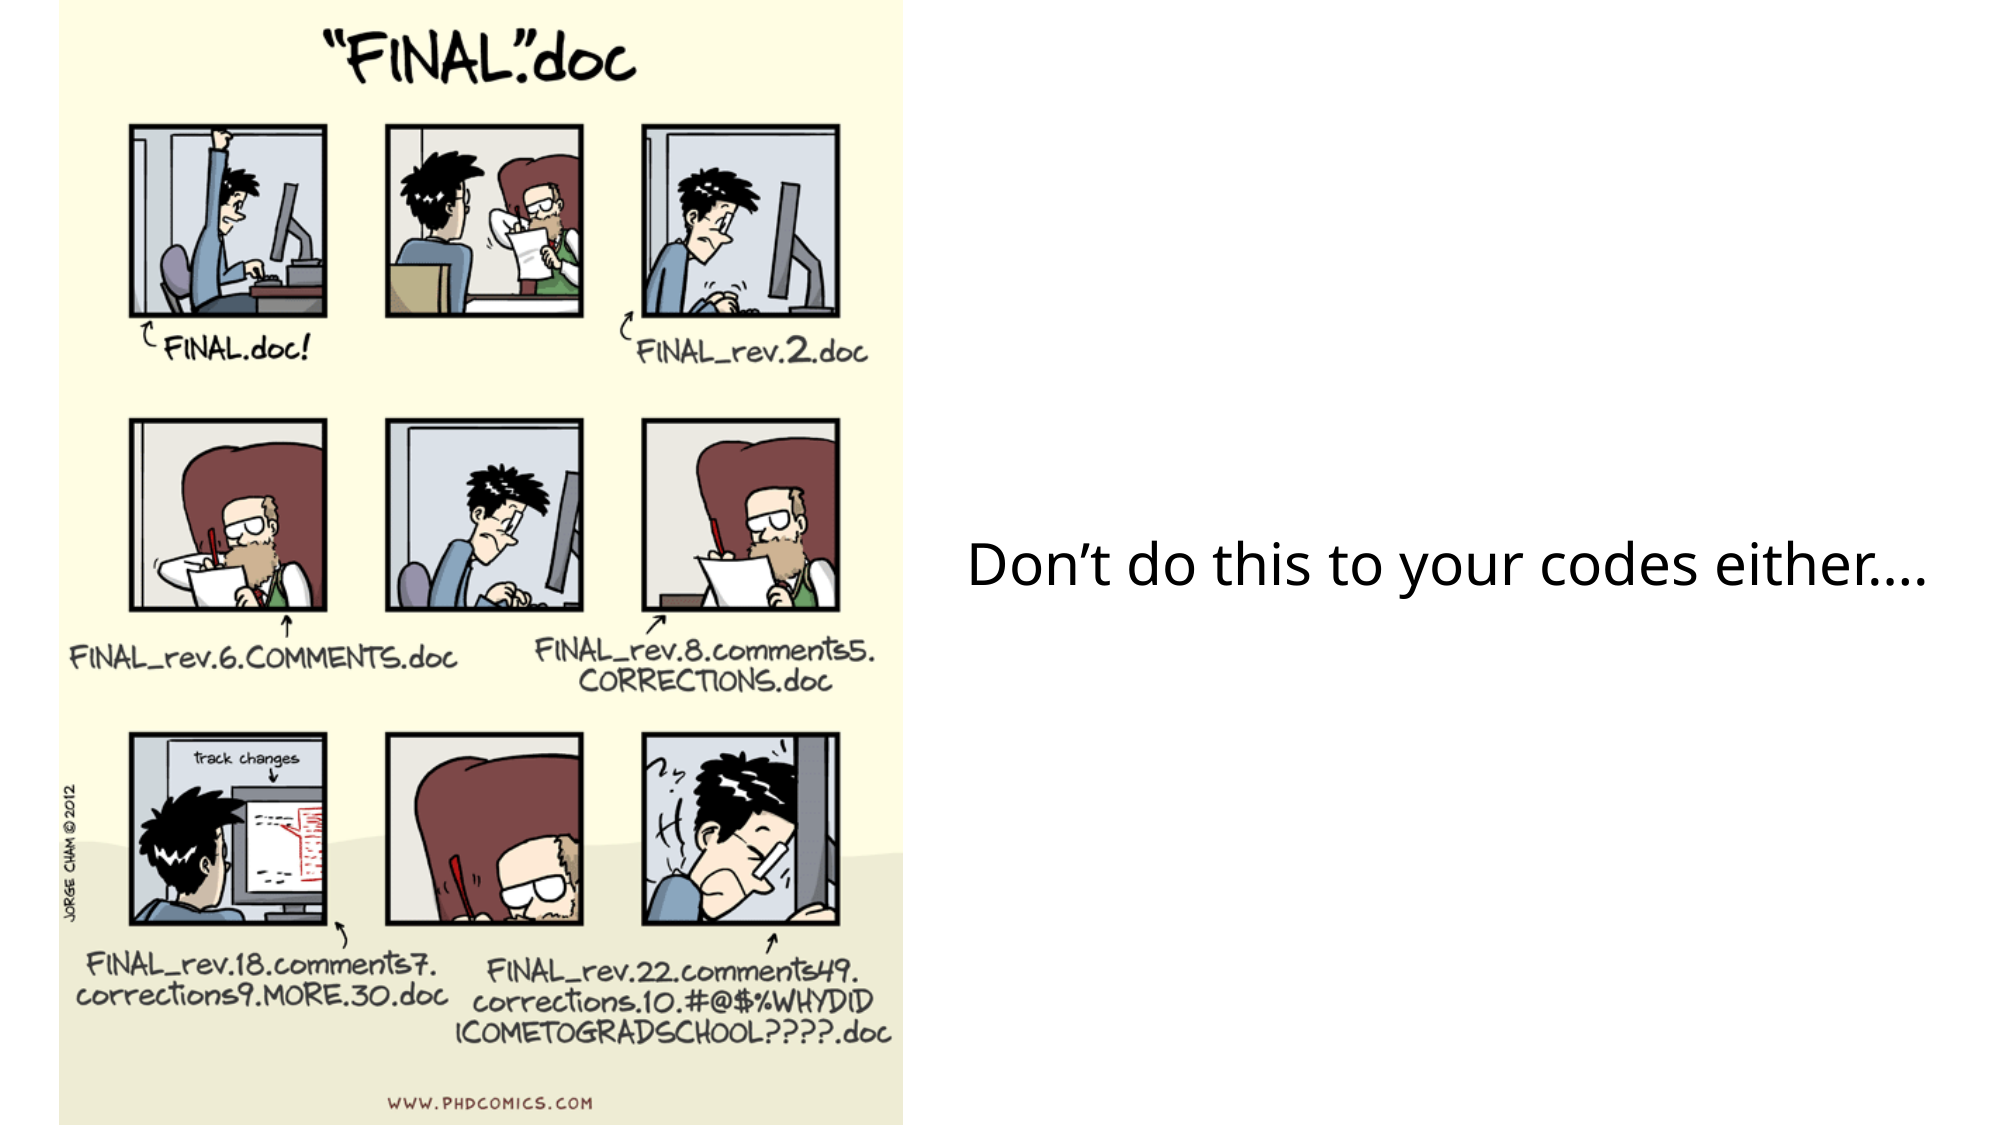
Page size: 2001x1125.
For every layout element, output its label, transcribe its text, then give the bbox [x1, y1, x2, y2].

text_box Don’t do this to your codes either…. [952, 519, 1944, 605]
picture [58, 0, 903, 1125]
